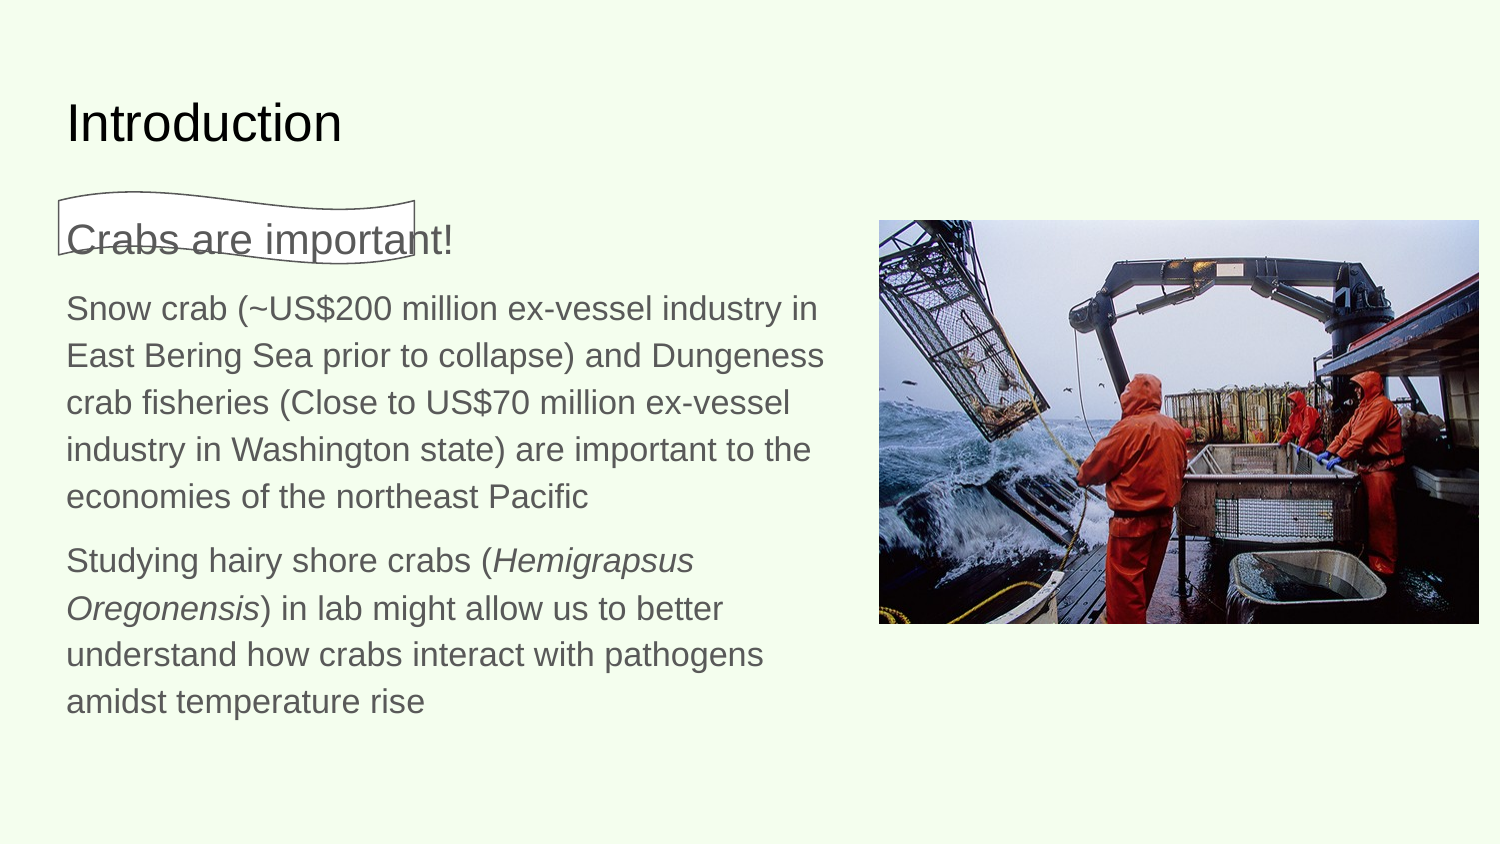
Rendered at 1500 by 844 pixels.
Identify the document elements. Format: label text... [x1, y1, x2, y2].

list Crabs are important! Snow crab (~US$200 million ex-vessel industry in East Bering Sea prior to collapse) and Dungeness crab fisheries (Close to US$70 million ex-vessel industry in Washington state) are important to the economies of the northeast Pacific Studying hairy shore crabs (Hemigrapsus Oregonensis) in lab might allow us to better understand how crabs interact with pathogens amidst temperature rise [51, 189, 851, 750]
picture [879, 220, 1480, 624]
title Introduction [51, 72, 1449, 167]
